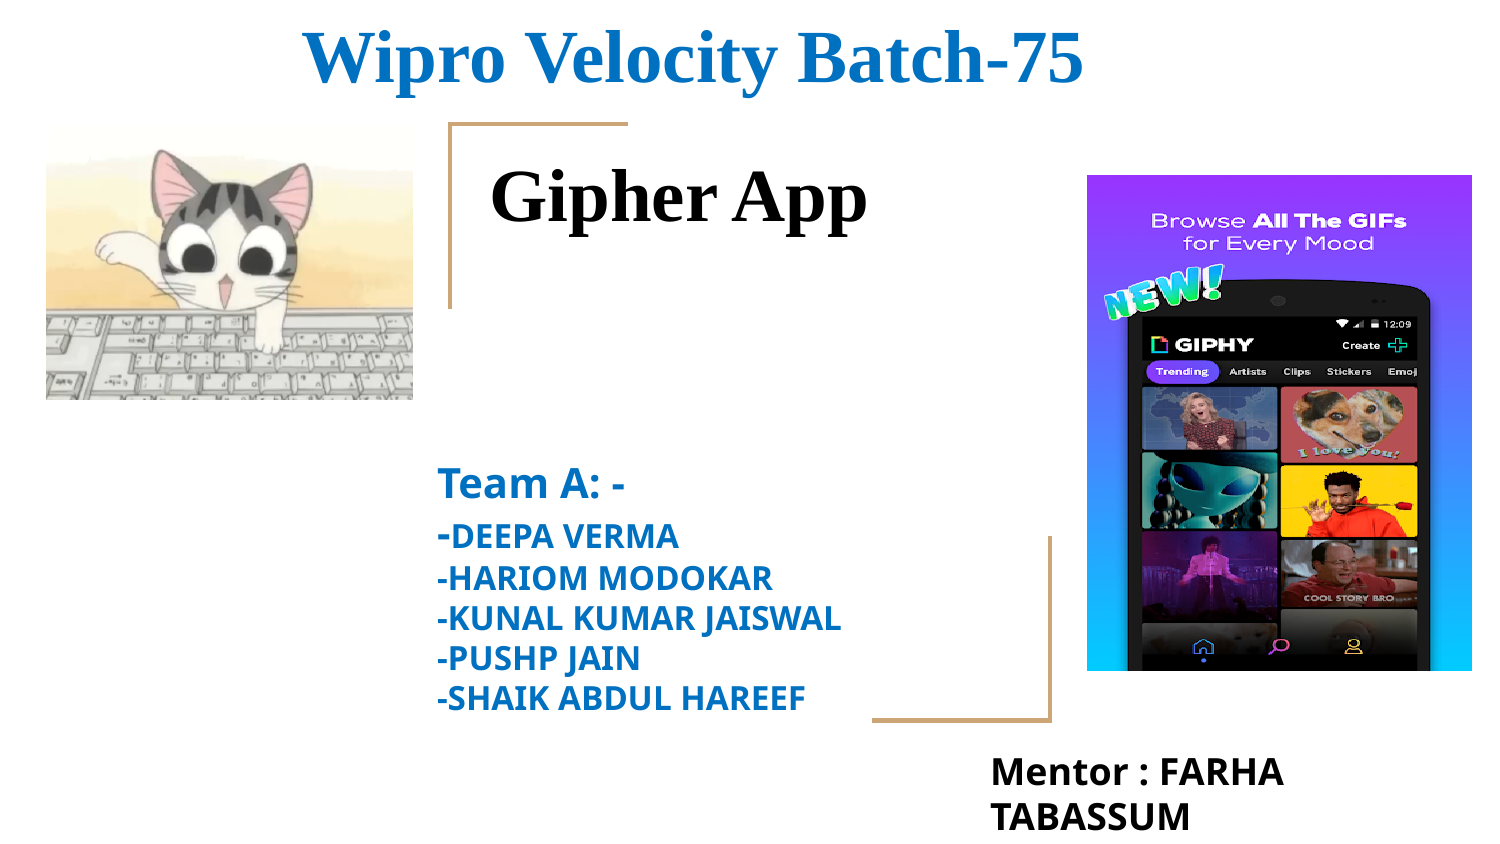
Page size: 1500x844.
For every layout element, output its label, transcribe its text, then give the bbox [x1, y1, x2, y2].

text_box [44, 124, 414, 402]
text_box Wipro Velocity Batch-75 [286, 0, 1224, 105]
subtitle Team A: - -DEEPA VERMA -HARIOM MODOKAR -KUNAL KUMAR JAISWAL -PUSHP JAIN -SHAIK ABDUL HAREEF [272, 442, 1031, 767]
title Gipher App [449, 105, 910, 252]
text_box Mentor : FARHA TABASSUM [975, 740, 1484, 844]
picture [1086, 175, 1473, 671]
